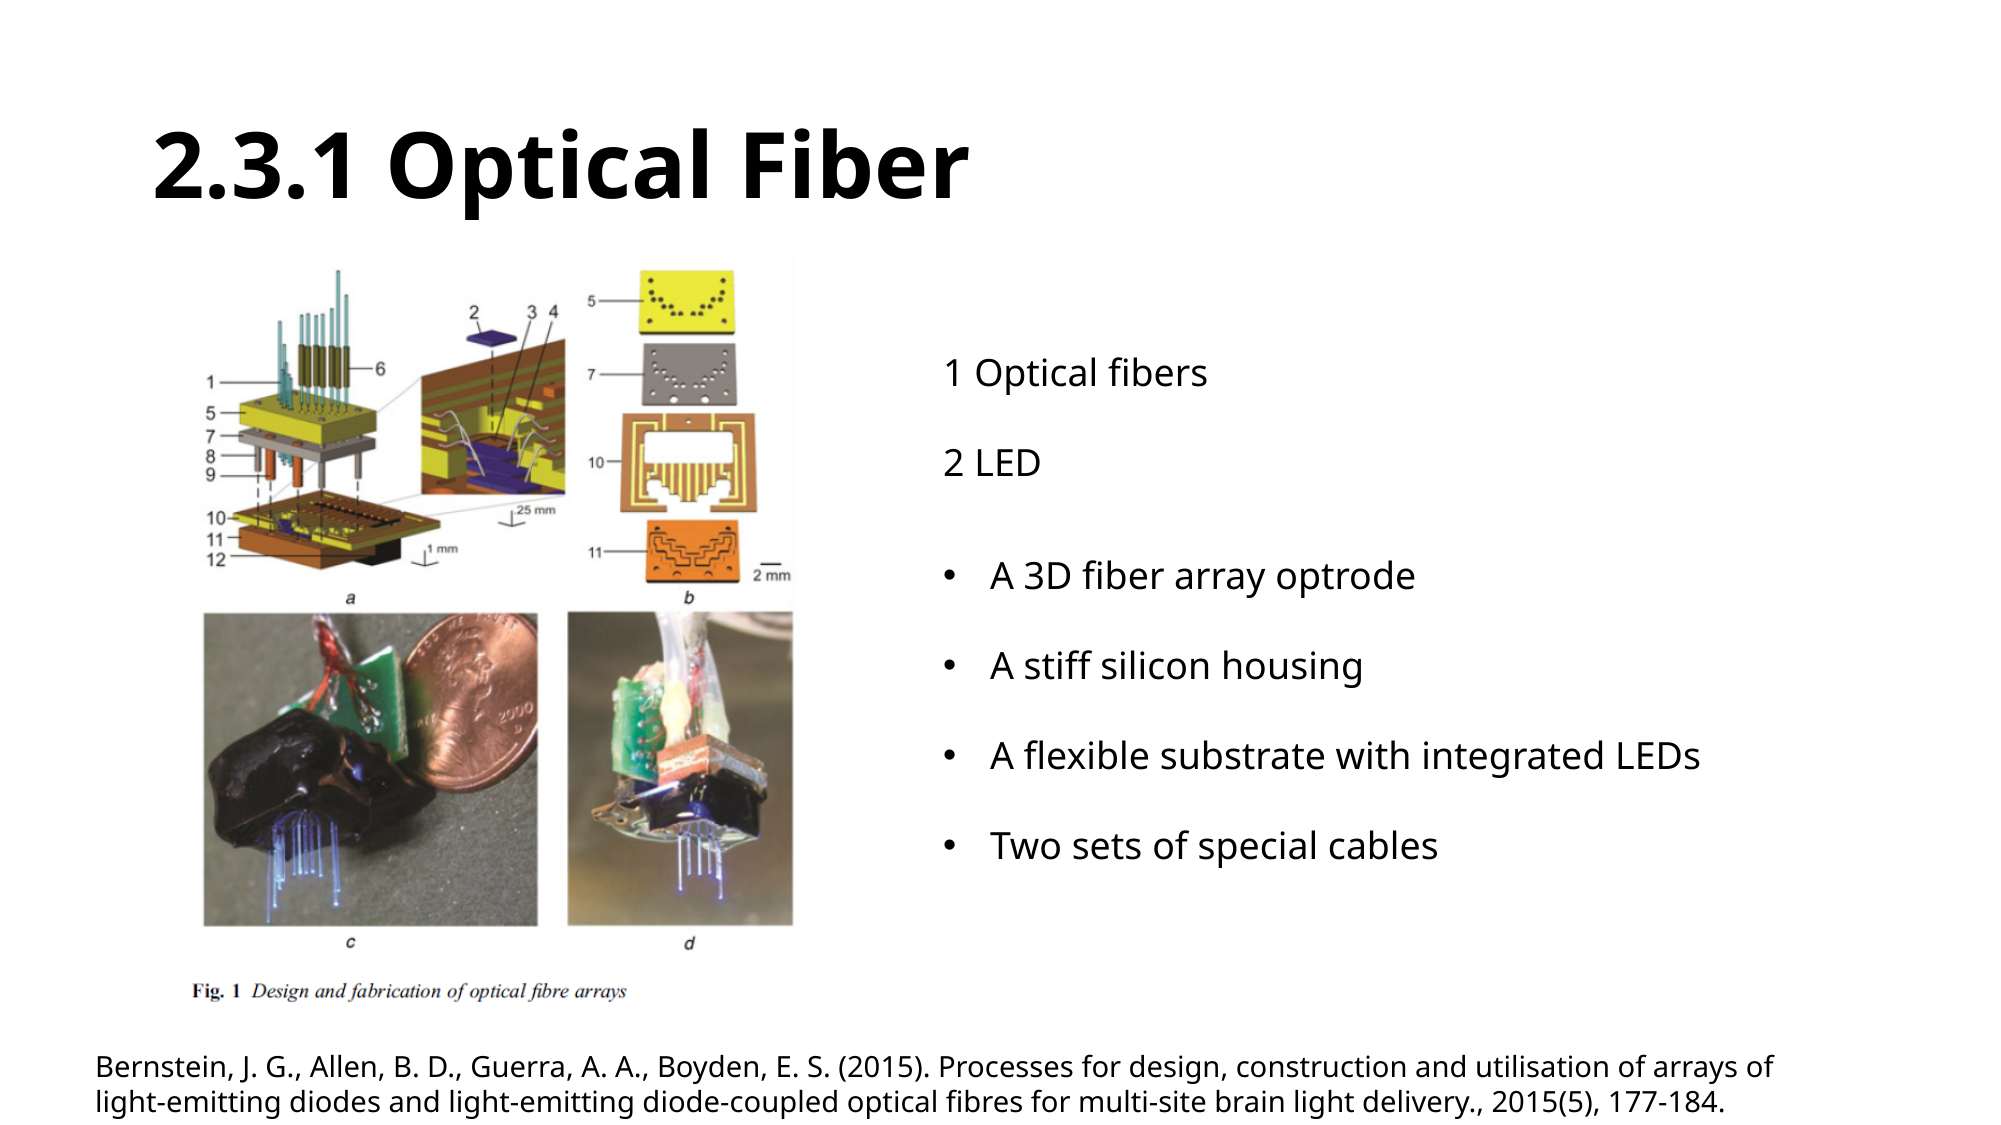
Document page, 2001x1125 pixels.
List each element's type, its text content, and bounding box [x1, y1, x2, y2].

text_box A 3D fiber array optrode A stiff silicon housing A flexible substrate with integrated LEDs Two sets of special cables [928, 499, 1772, 920]
picture [183, 253, 825, 1005]
text_box Bernstein, J. G., Allen, B. D., Guerra, A. A., Boyden, E. S. (2015). Processes for design, construction and utilisation of arrays of light-emitting diodes and light-emitting diode-coupled optical fibres for multi-site brain light delivery., 2015(5), 177-184. [80, 1040, 1846, 1125]
text_box 1 Optical fibers 2 LED [928, 296, 1807, 491]
title 2.3.1 Optical Fiber [137, 59, 1863, 278]
